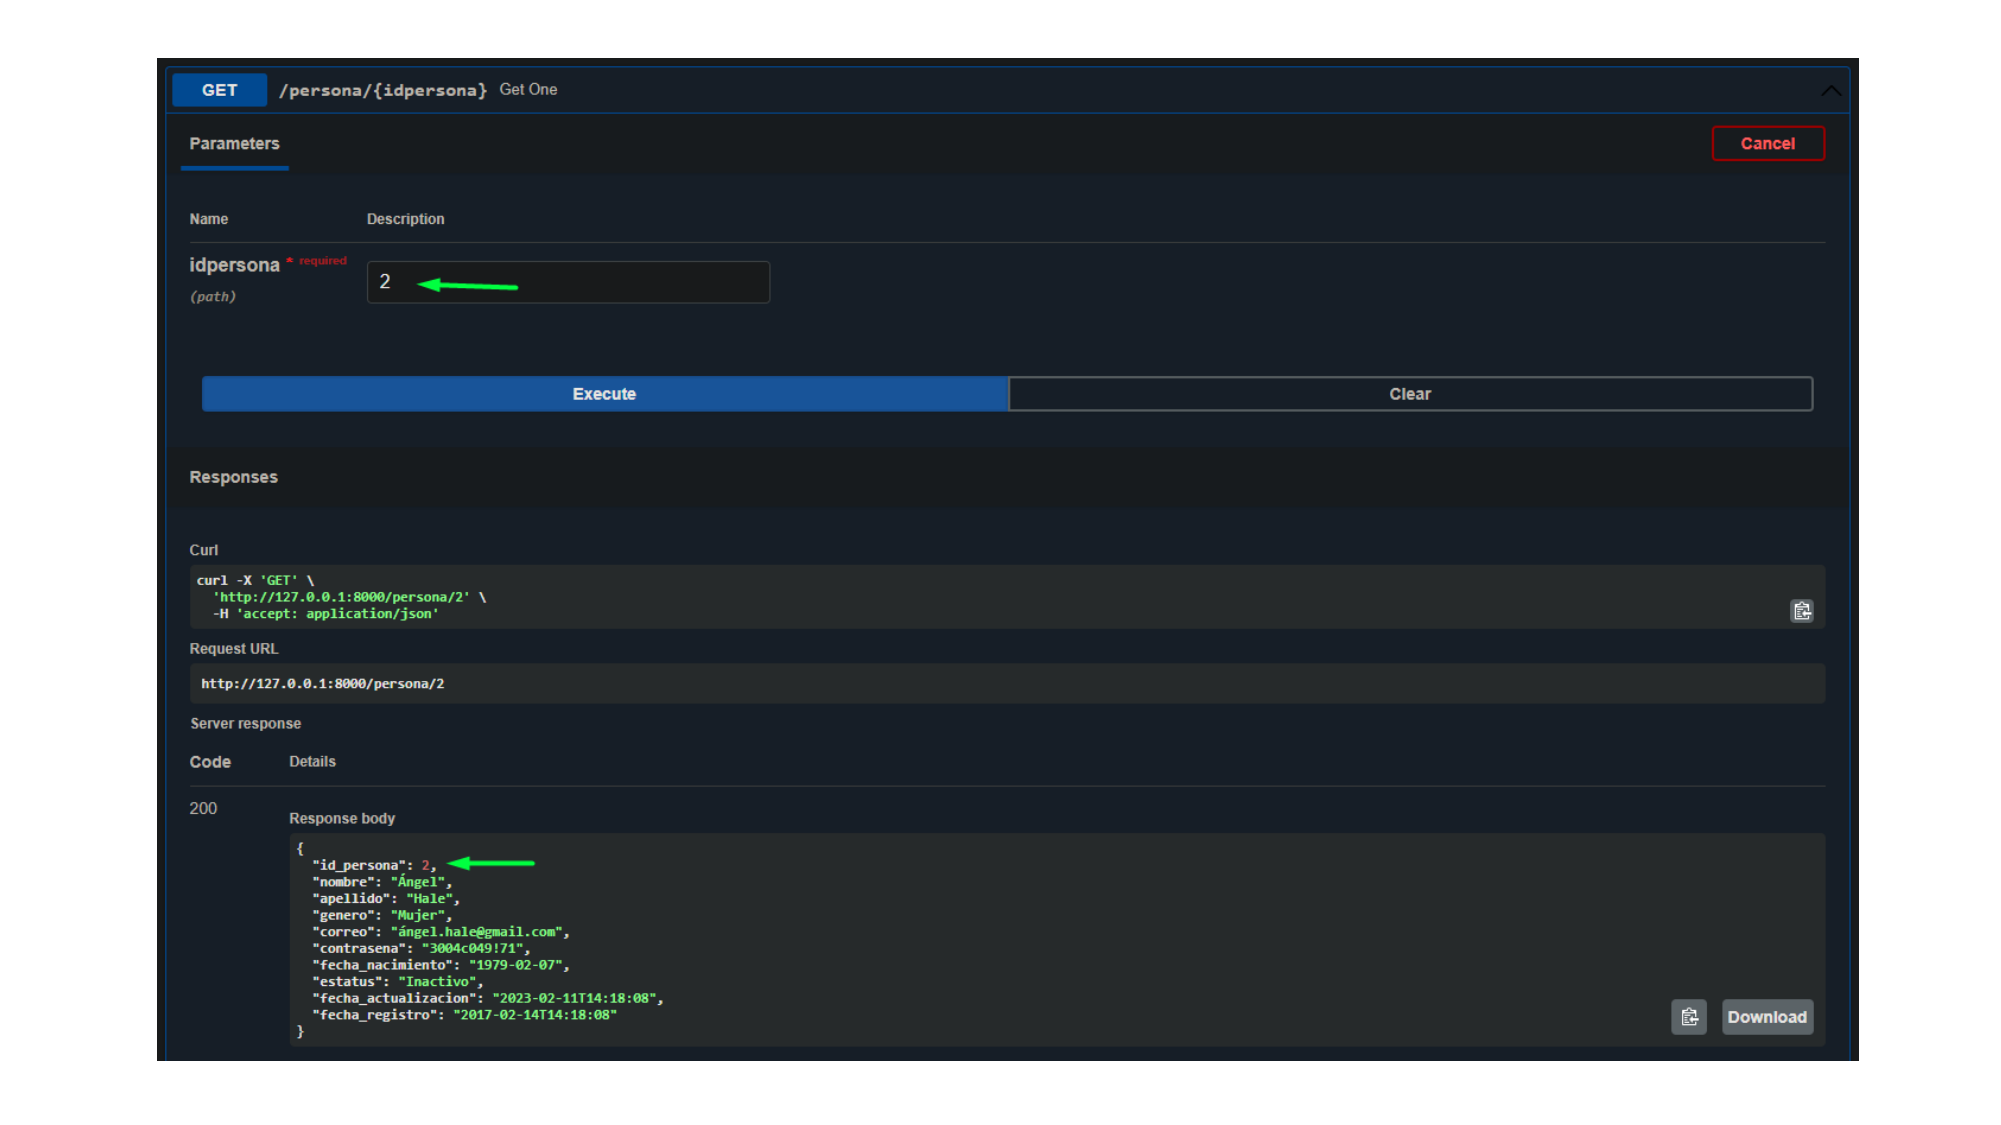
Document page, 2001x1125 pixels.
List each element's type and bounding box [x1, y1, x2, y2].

picture [157, 58, 1859, 1061]
